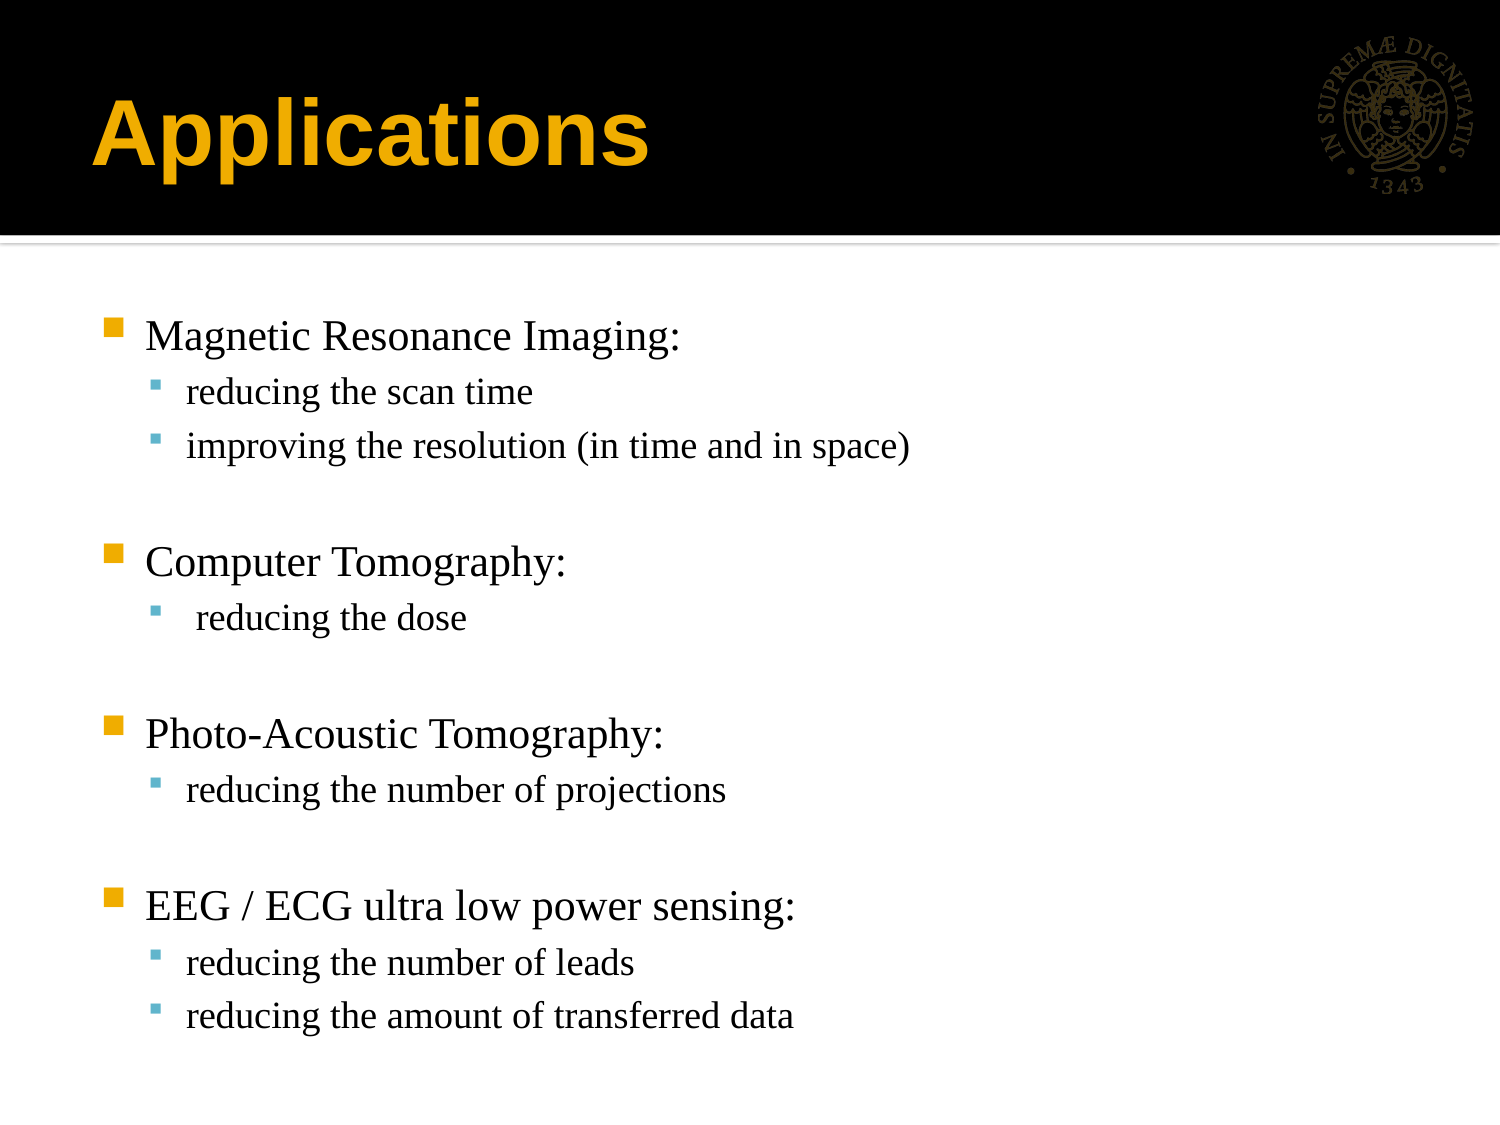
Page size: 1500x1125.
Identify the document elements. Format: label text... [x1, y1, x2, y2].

title Applications [75, 25, 1425, 231]
list Magnetic Resonance Imaging: reducing the scan time improving the resolution (in time and in space) Computer Tomography: reducing the dose Photo-Acoustic Tomography: reducing the number of projections EEG / ECG ultra low power sensing: reducing the number of leads reducing the amount of transferred data [75, 291, 1425, 1050]
